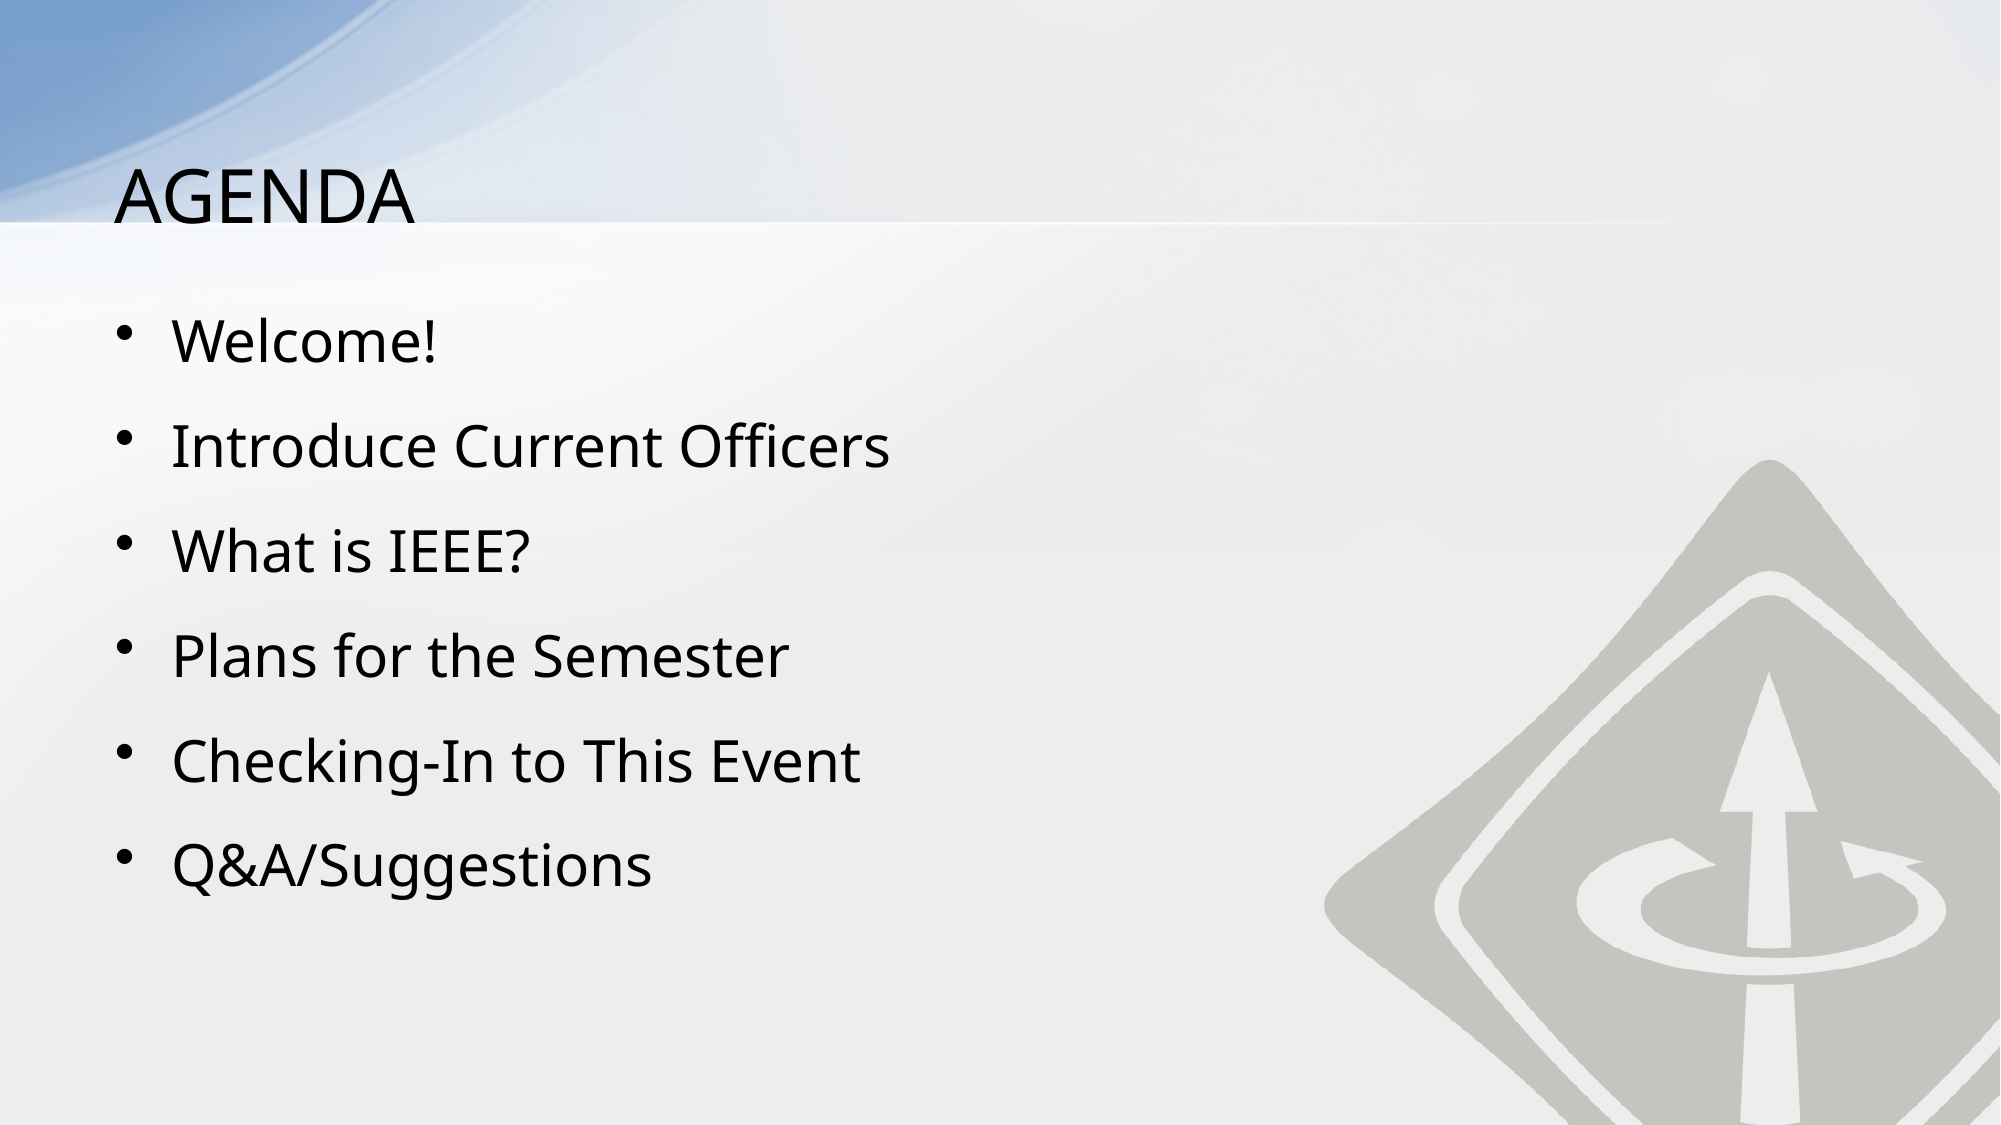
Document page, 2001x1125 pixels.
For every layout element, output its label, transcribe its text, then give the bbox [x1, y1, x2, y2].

picture [0, 0, 2000, 1125]
title AGENDA [99, 58, 1900, 247]
list Welcome! Introduce Current Officers What is IEEE? Plans for the Semester Checking-In to This Event Q&A/Suggestions [99, 262, 1900, 1005]
